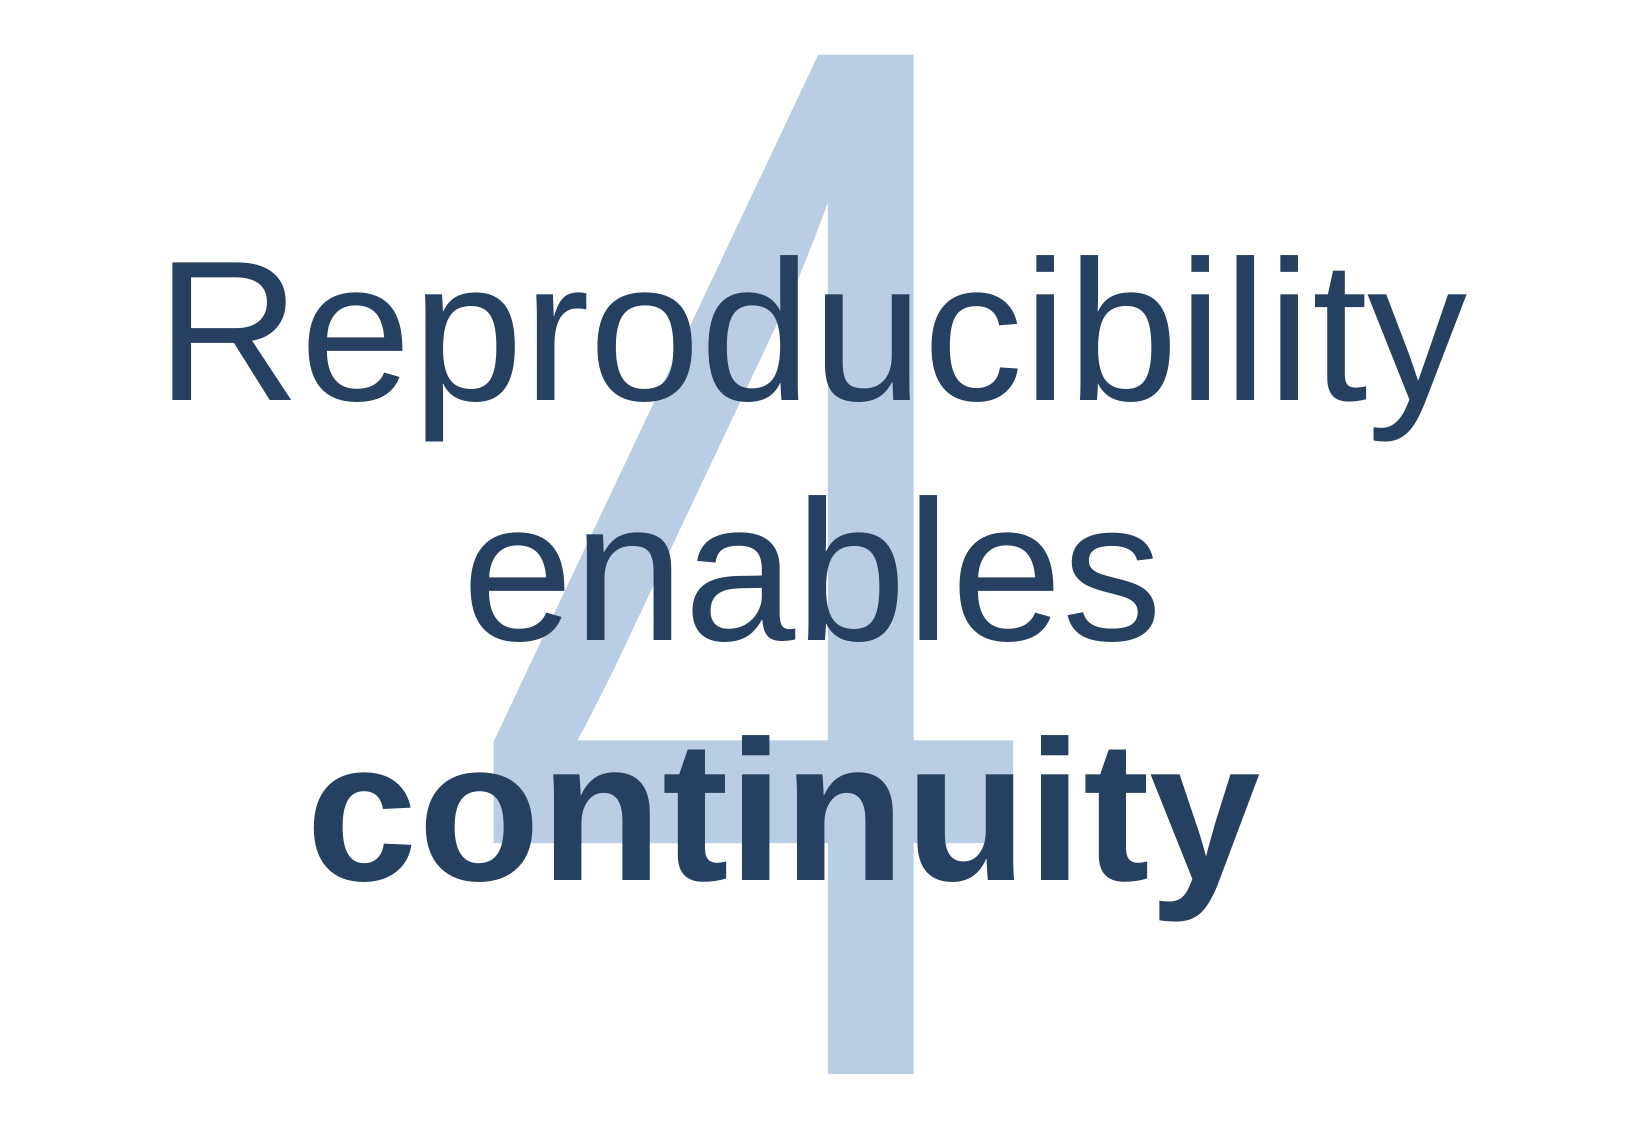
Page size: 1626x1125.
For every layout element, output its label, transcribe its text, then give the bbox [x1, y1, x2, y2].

title Reproducibility enables continuity [0, 0, 1625, 1125]
